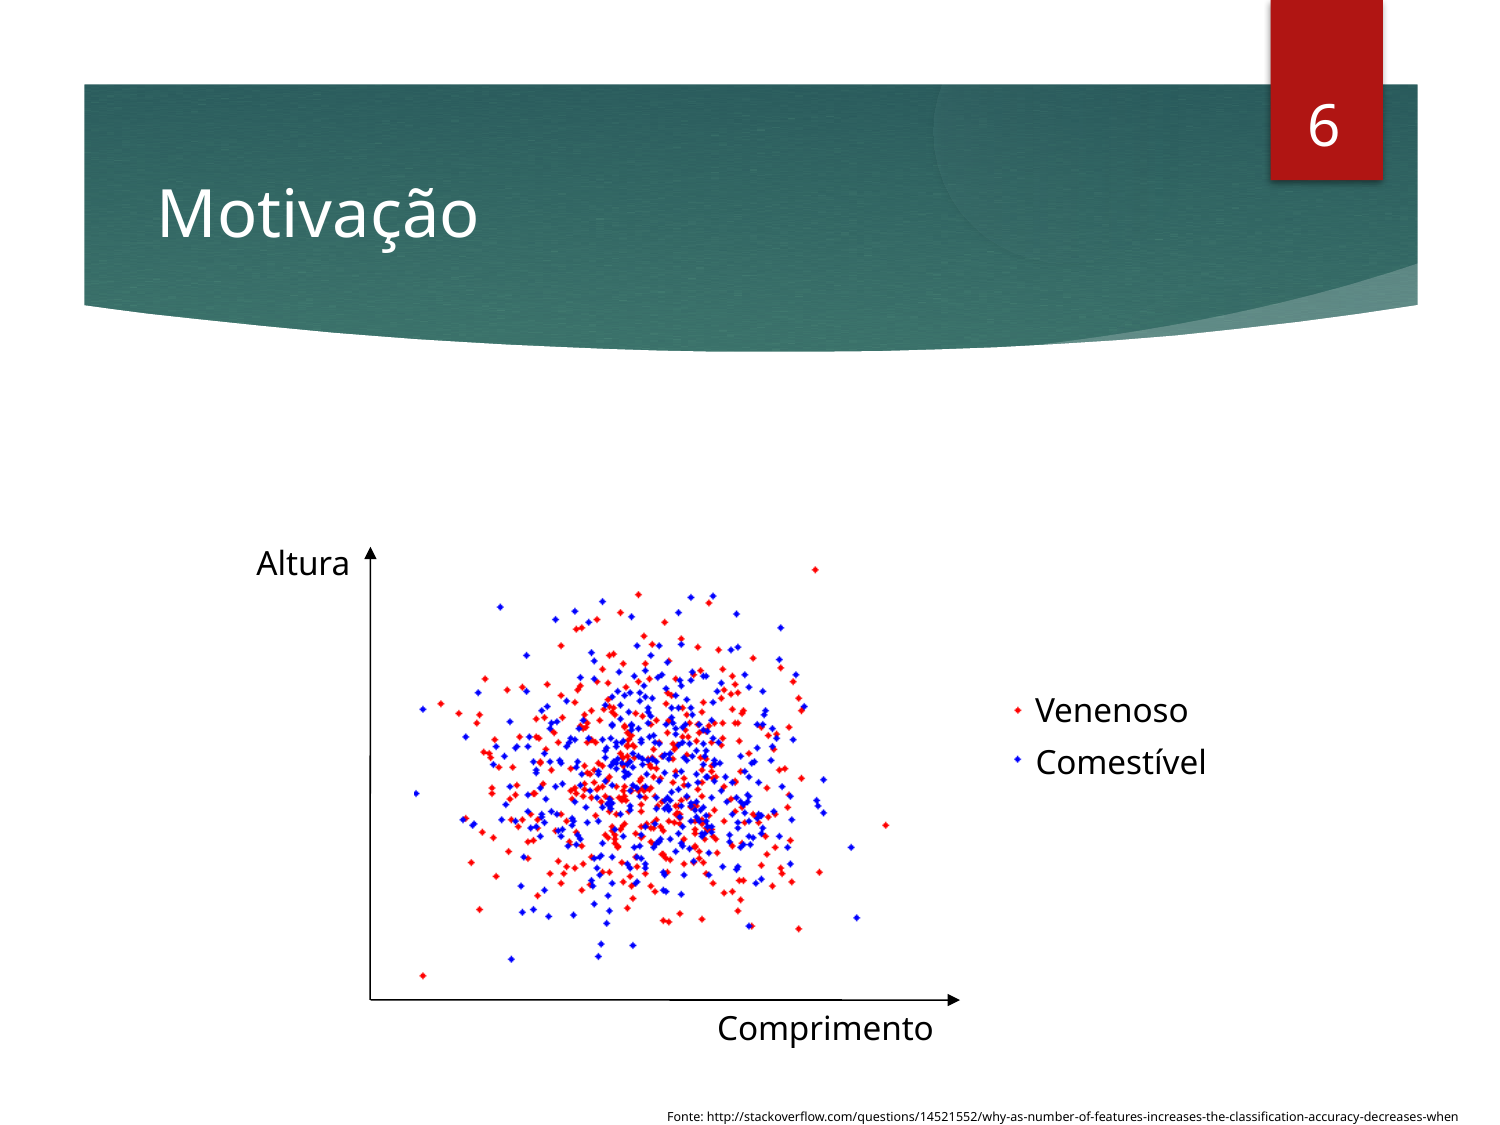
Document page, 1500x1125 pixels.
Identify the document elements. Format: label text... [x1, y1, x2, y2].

text_box [364, 546, 377, 1000]
text_box Venenoso [1020, 681, 1211, 734]
text_box Comestível [1020, 734, 1236, 789]
text_box Comprimento [702, 1001, 960, 1054]
text_box Altura [241, 534, 372, 590]
picture [1009, 698, 1031, 722]
picture [85, 85, 1417, 351]
picture [1010, 751, 1027, 773]
picture [413, 565, 891, 987]
text_box Fonte: http://stackoverflow.com/questions/14521552/why-as-number-of-features-increases-the-classification-accuracy-decreases-when [652, 1101, 1500, 1125]
text_box [370, 993, 961, 1007]
text_box <número> [1259, 48, 1390, 175]
text_box [1278, 287, 1382, 324]
text_box Motivação [142, 152, 1183, 269]
